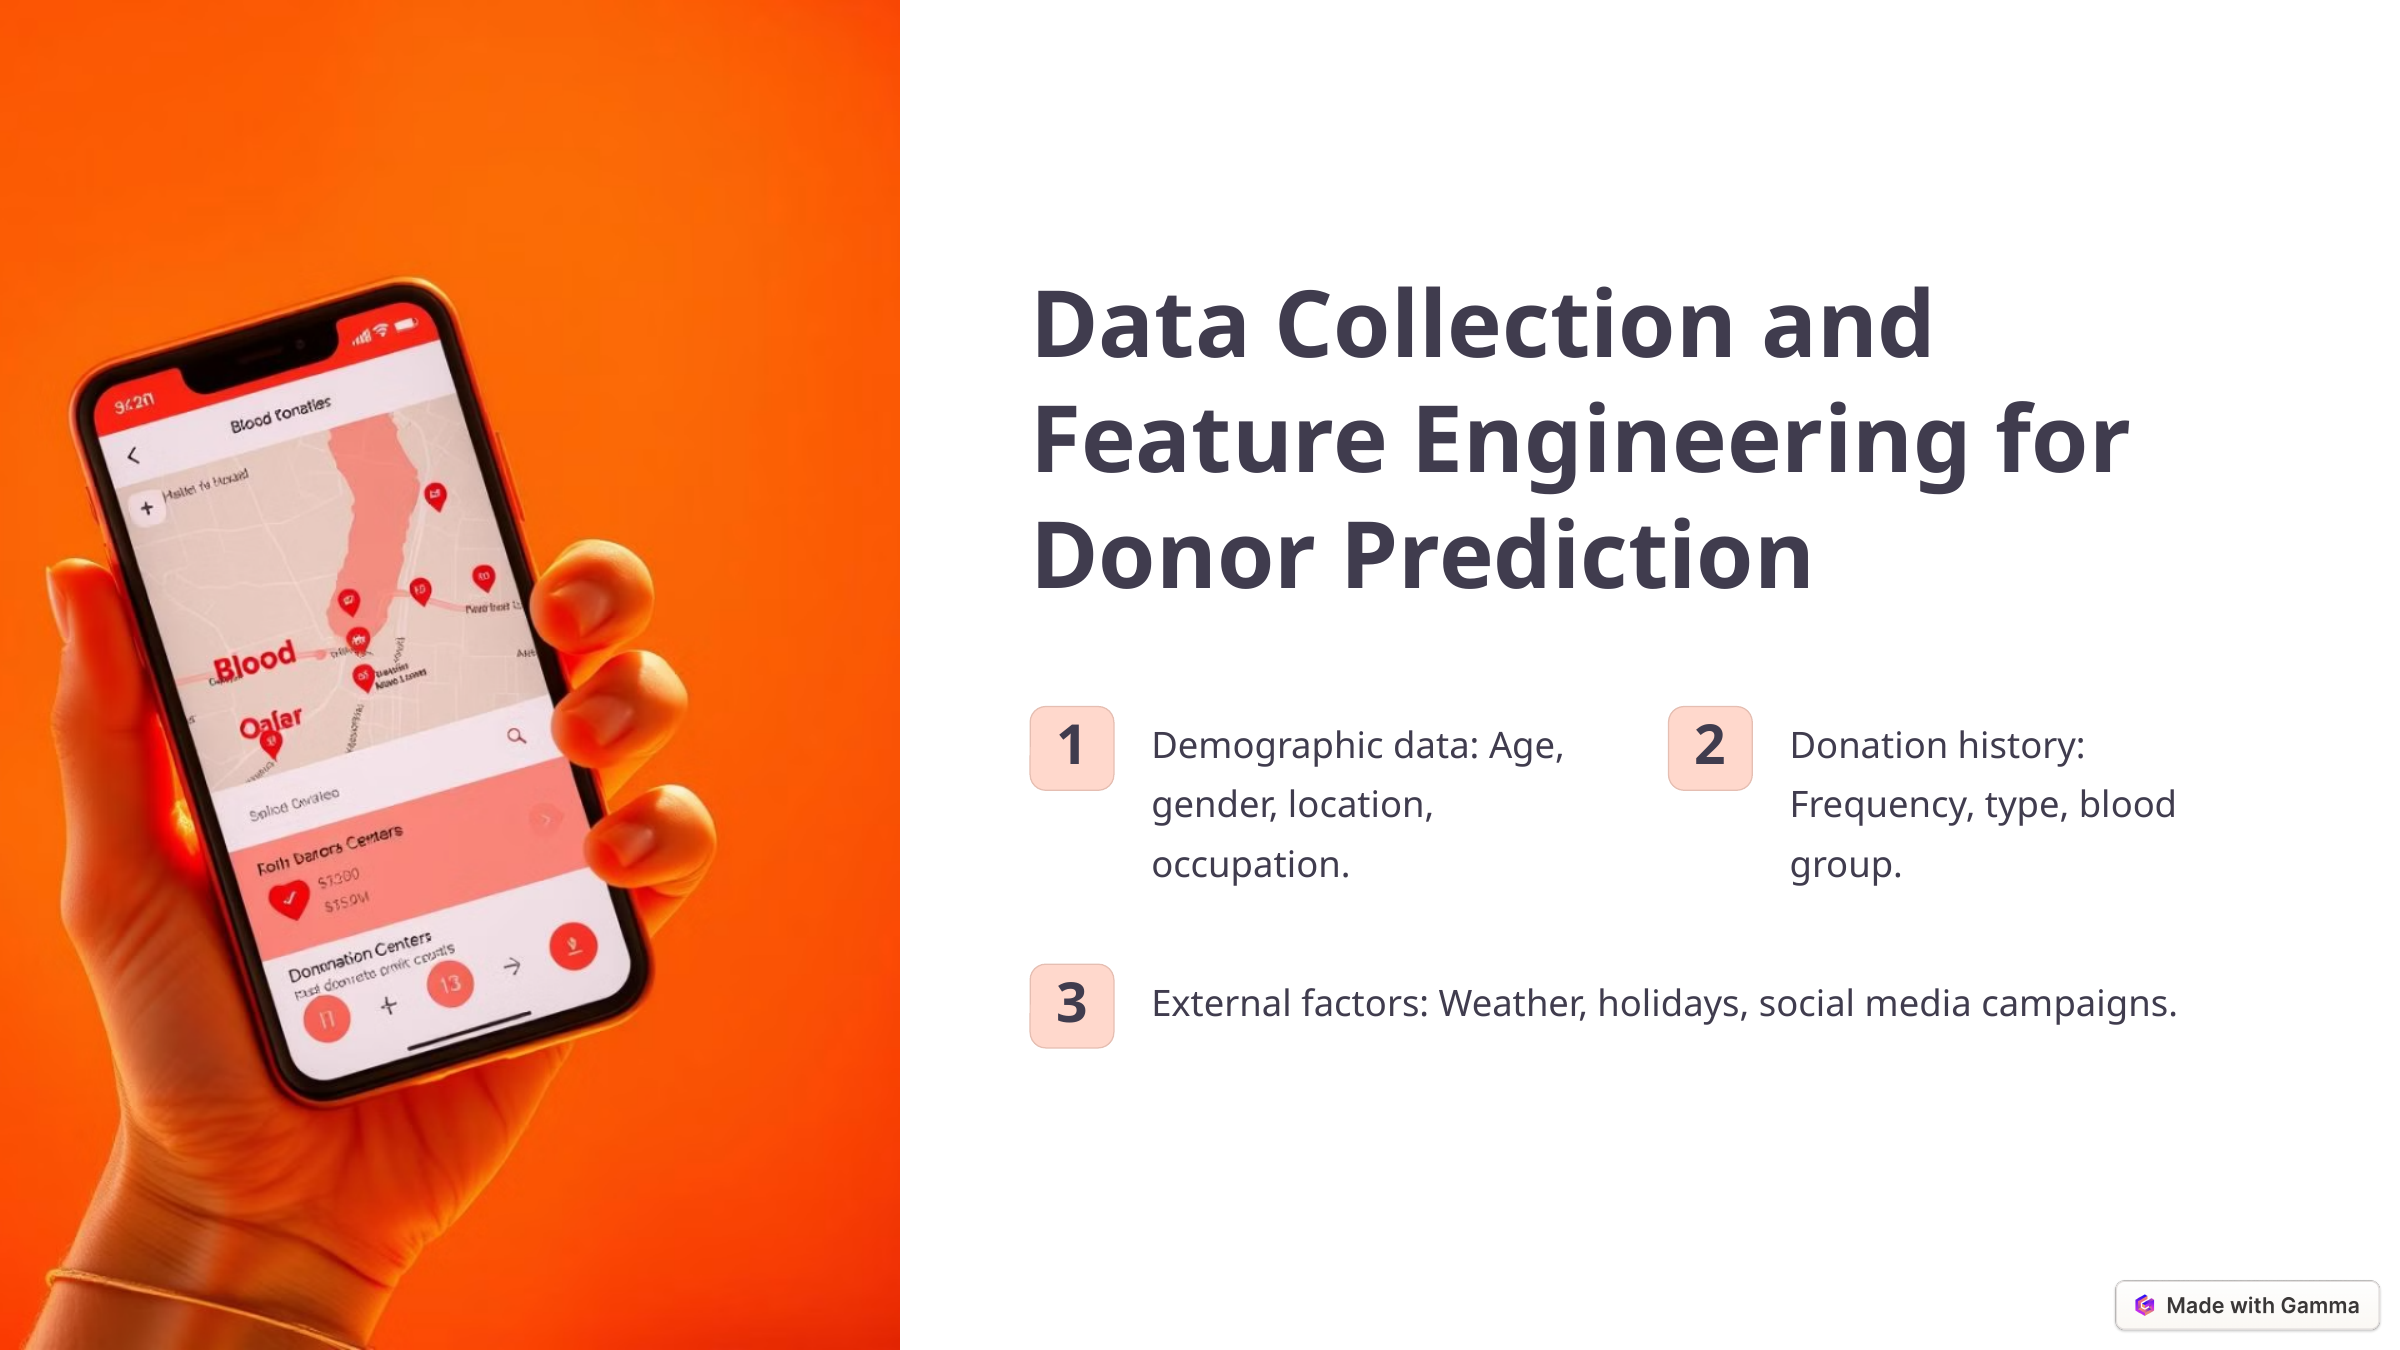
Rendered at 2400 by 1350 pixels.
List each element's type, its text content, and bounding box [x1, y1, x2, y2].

text_box External factors: Weather, holidays, social media campaigns. [1151, 964, 2270, 1024]
text_box Demographic data: Age, gender, location, occupation. [1151, 706, 1632, 886]
text_box [1668, 706, 1753, 791]
text_box [1030, 964, 1114, 1048]
picture [0, 0, 900, 1350]
text_box Data Collection and Feature Engineering for Donor Prediction [1030, 260, 2270, 609]
text_box 1 [1059, 720, 1085, 777]
text_box 2 [1693, 720, 1728, 777]
text_box Donation history: Frequency, type, blood group. [1789, 706, 2270, 886]
text_box [1030, 706, 1114, 791]
picture [2106, 1271, 2389, 1339]
text_box 3 [1056, 978, 1088, 1034]
